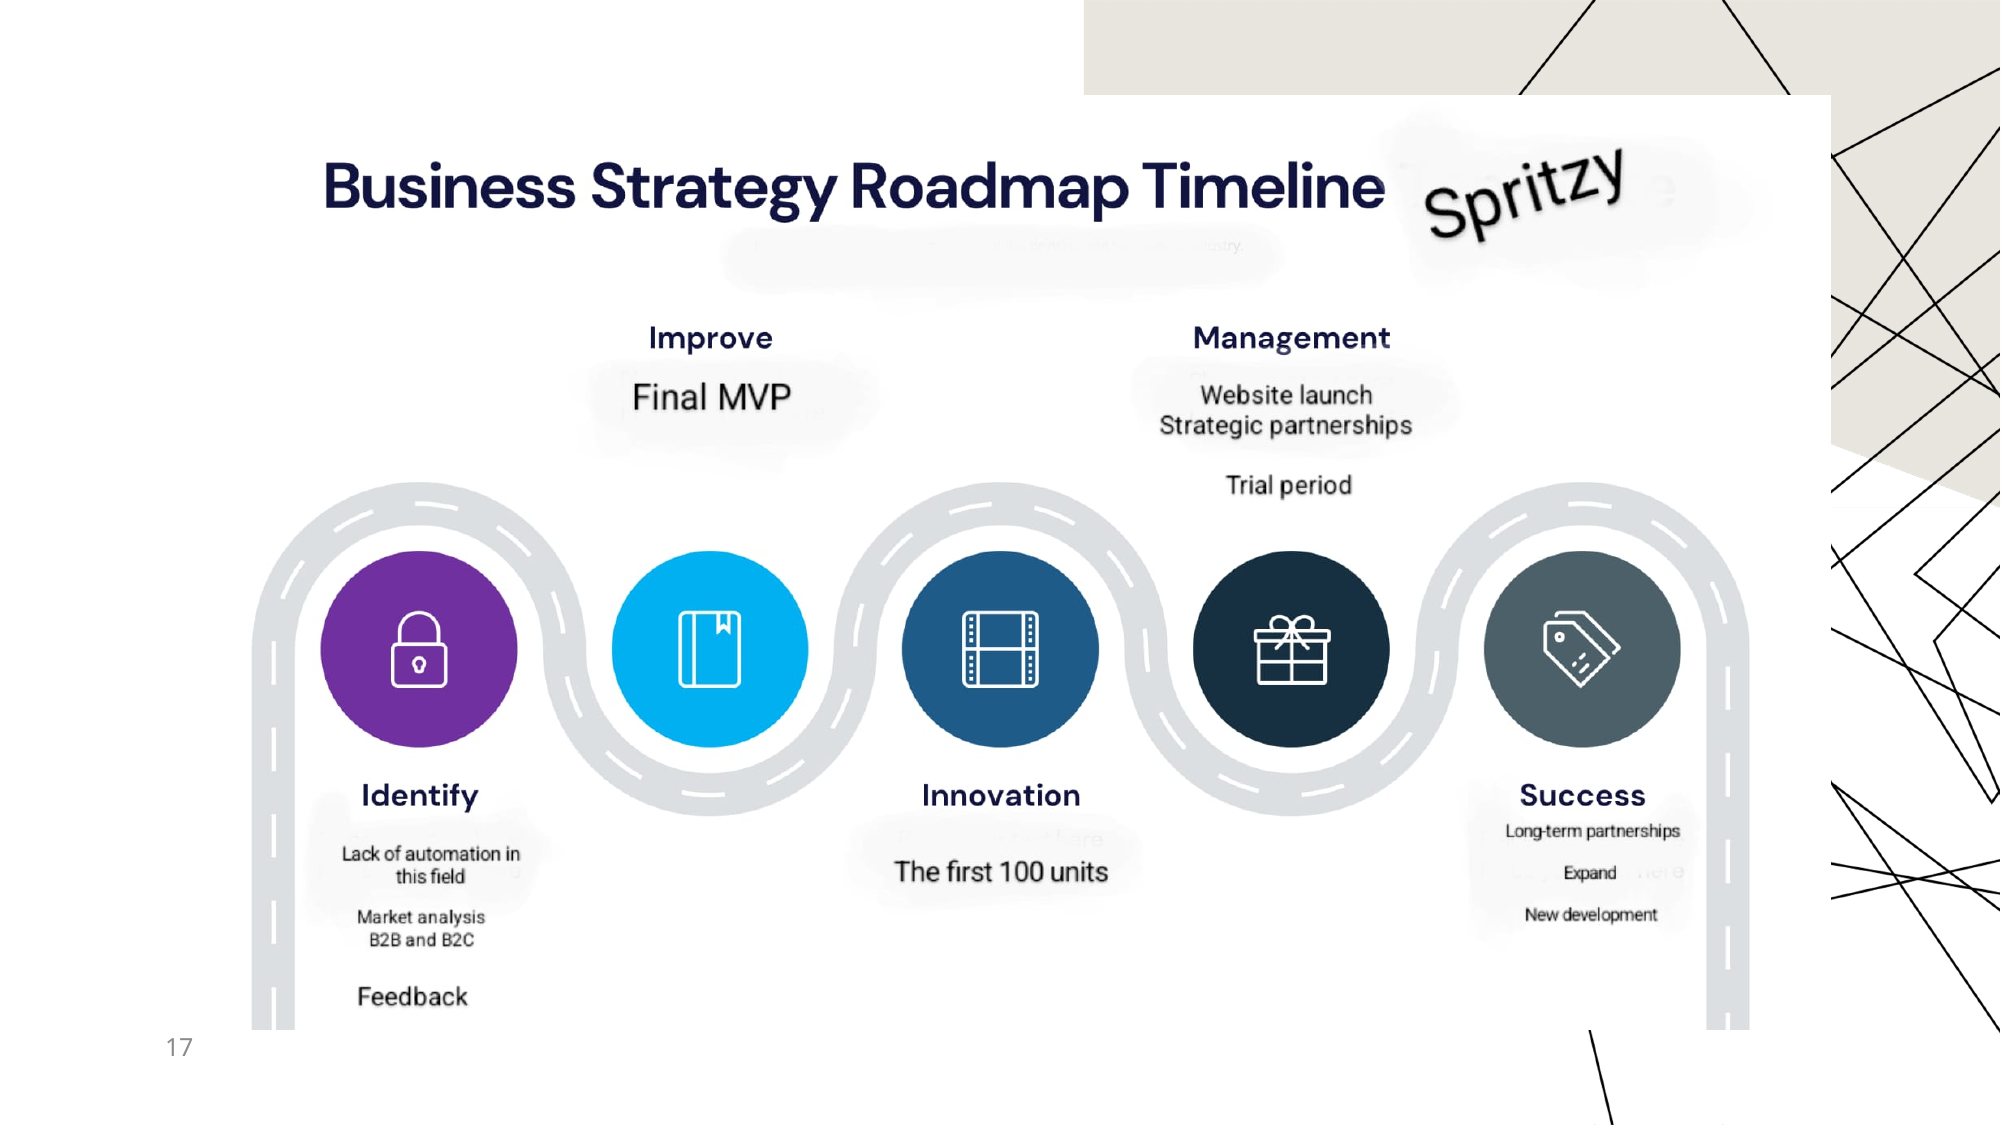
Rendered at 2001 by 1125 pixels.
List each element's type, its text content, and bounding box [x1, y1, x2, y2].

picture [169, 0, 2001, 1125]
slide_number 17 [150, 1024, 254, 1074]
